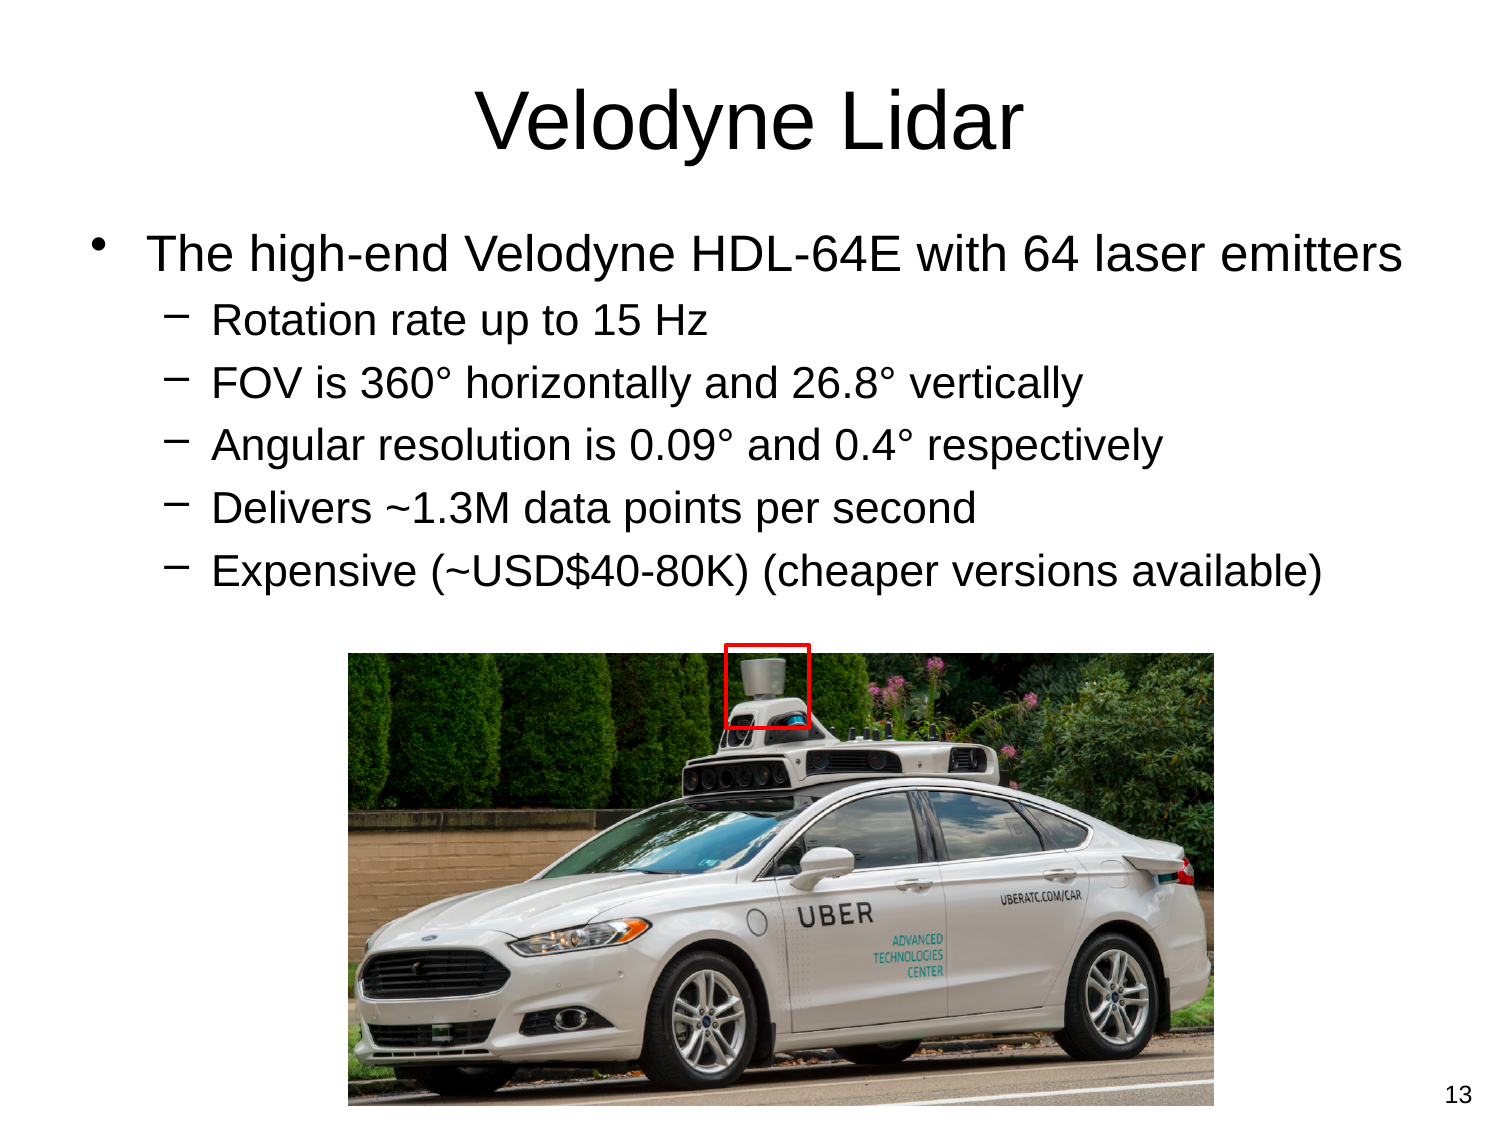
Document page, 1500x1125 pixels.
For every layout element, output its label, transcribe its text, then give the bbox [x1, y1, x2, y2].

text_box The high-end Velodyne HDL-64E with 64 laser emitters Rotation rate up to 15 Hz FOV is 360° horizontally and 26.8° vertically Angular resolution is 0.09° and 0.4° respectively Delivers ~1.3M data points per second Expensive (~USD$40-80K) (cheaper versions available) [74, 212, 1425, 654]
picture [348, 653, 1215, 1106]
text_box [726, 645, 809, 652]
slide_number 13 [1216, 1070, 1488, 1112]
title Velodyne Lidar [74, 44, 1426, 188]
